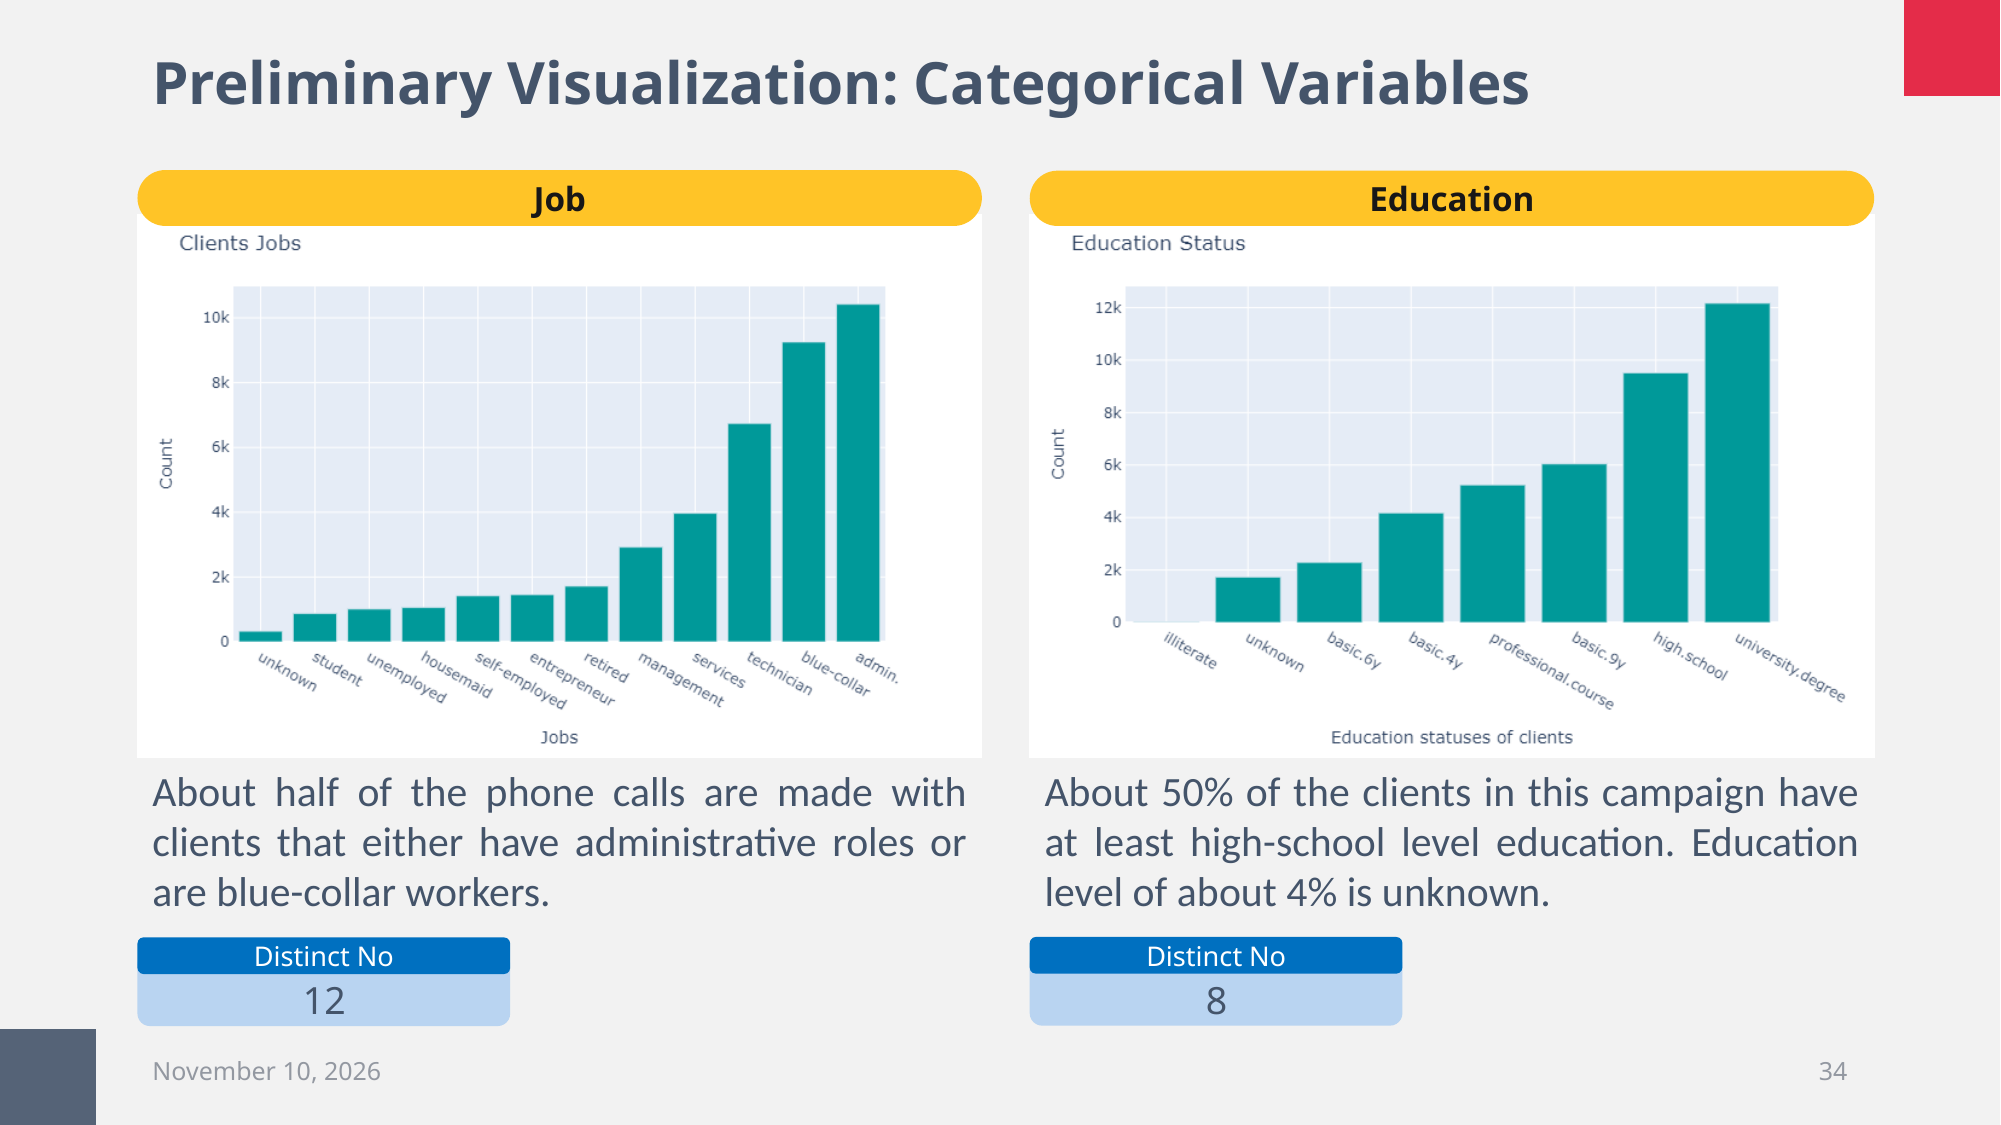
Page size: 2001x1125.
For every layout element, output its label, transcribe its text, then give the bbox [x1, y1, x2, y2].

text_box About half of the phone calls are made with clients that either have administrative roles or are blue-collar workers. [137, 758, 982, 923]
text_box Distinct No [1028, 935, 1404, 972]
text_box About 50% of the clients in this campaign have at least high-school level education. Education level of about 4% is unknown. [1029, 758, 1875, 923]
slide_number 34 [1412, 1042, 1863, 1103]
text_box Education [1028, 169, 1876, 214]
picture [137, 214, 982, 758]
text_box 8 [1030, 969, 1403, 1030]
text_box Job [136, 168, 983, 214]
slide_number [137, 1042, 588, 1103]
text_box 12 [138, 970, 511, 1030]
picture [1029, 214, 1875, 758]
title Preliminary Visualization: Categorical Variables [137, 22, 1863, 150]
text_box Distinct No [136, 936, 512, 973]
